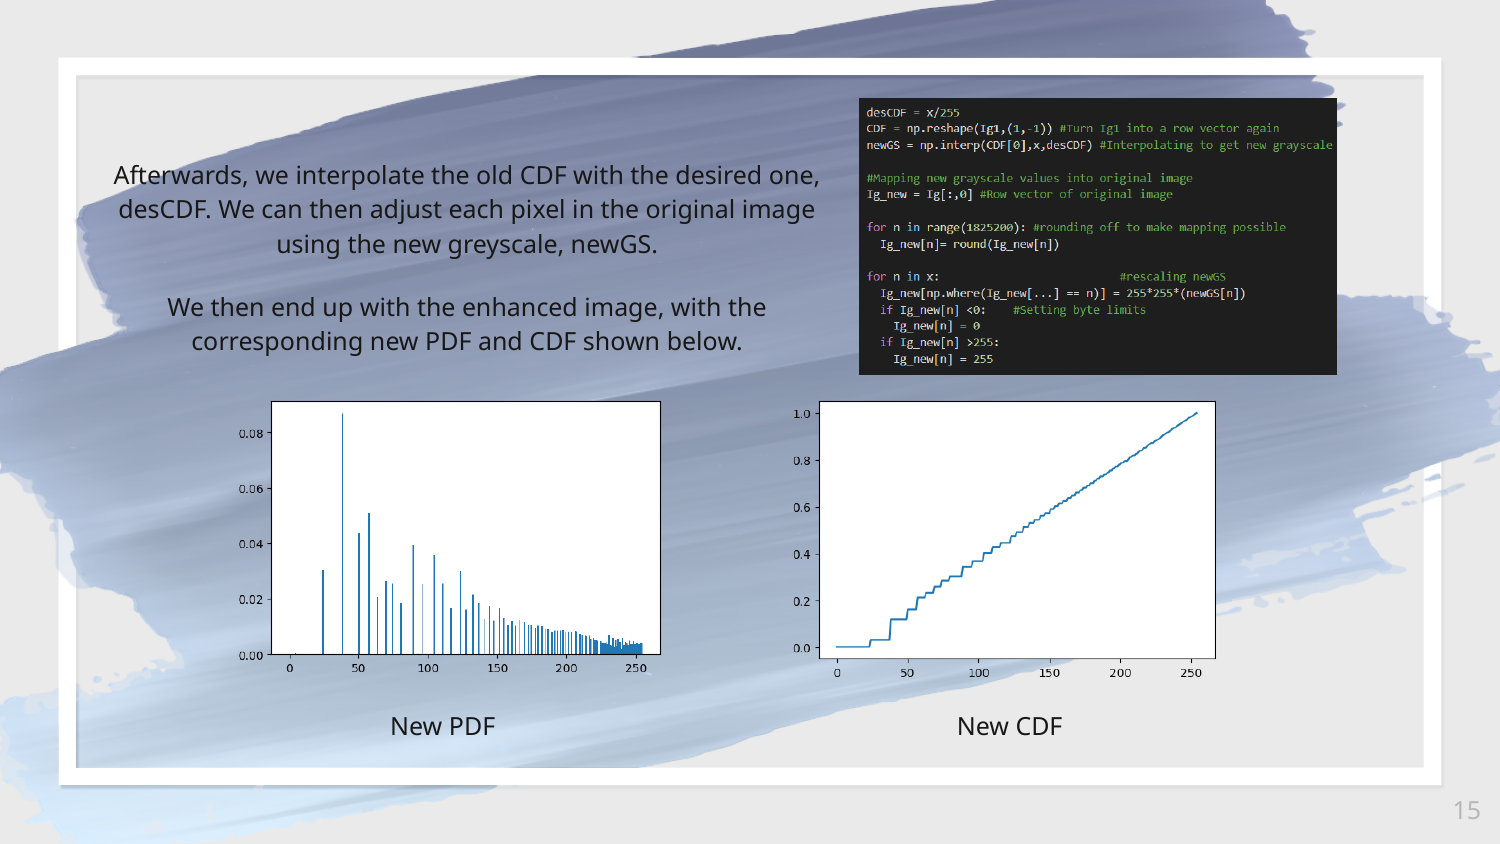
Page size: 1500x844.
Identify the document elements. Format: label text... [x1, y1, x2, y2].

text_box New PDF [265, 691, 606, 764]
slide_number 15 [1391, 779, 1482, 844]
text_box Afterwards, we interpolate the old CDF with the desired one, desCDF. We can then adjust each pixel in the original image using the new greyscale, newGS. We then end up with the enhanced image, with the corresponding new PDF and CDF shown below. [88, 149, 832, 362]
text_box New CDF [832, 695, 1172, 764]
picture [0, 0, 1500, 844]
